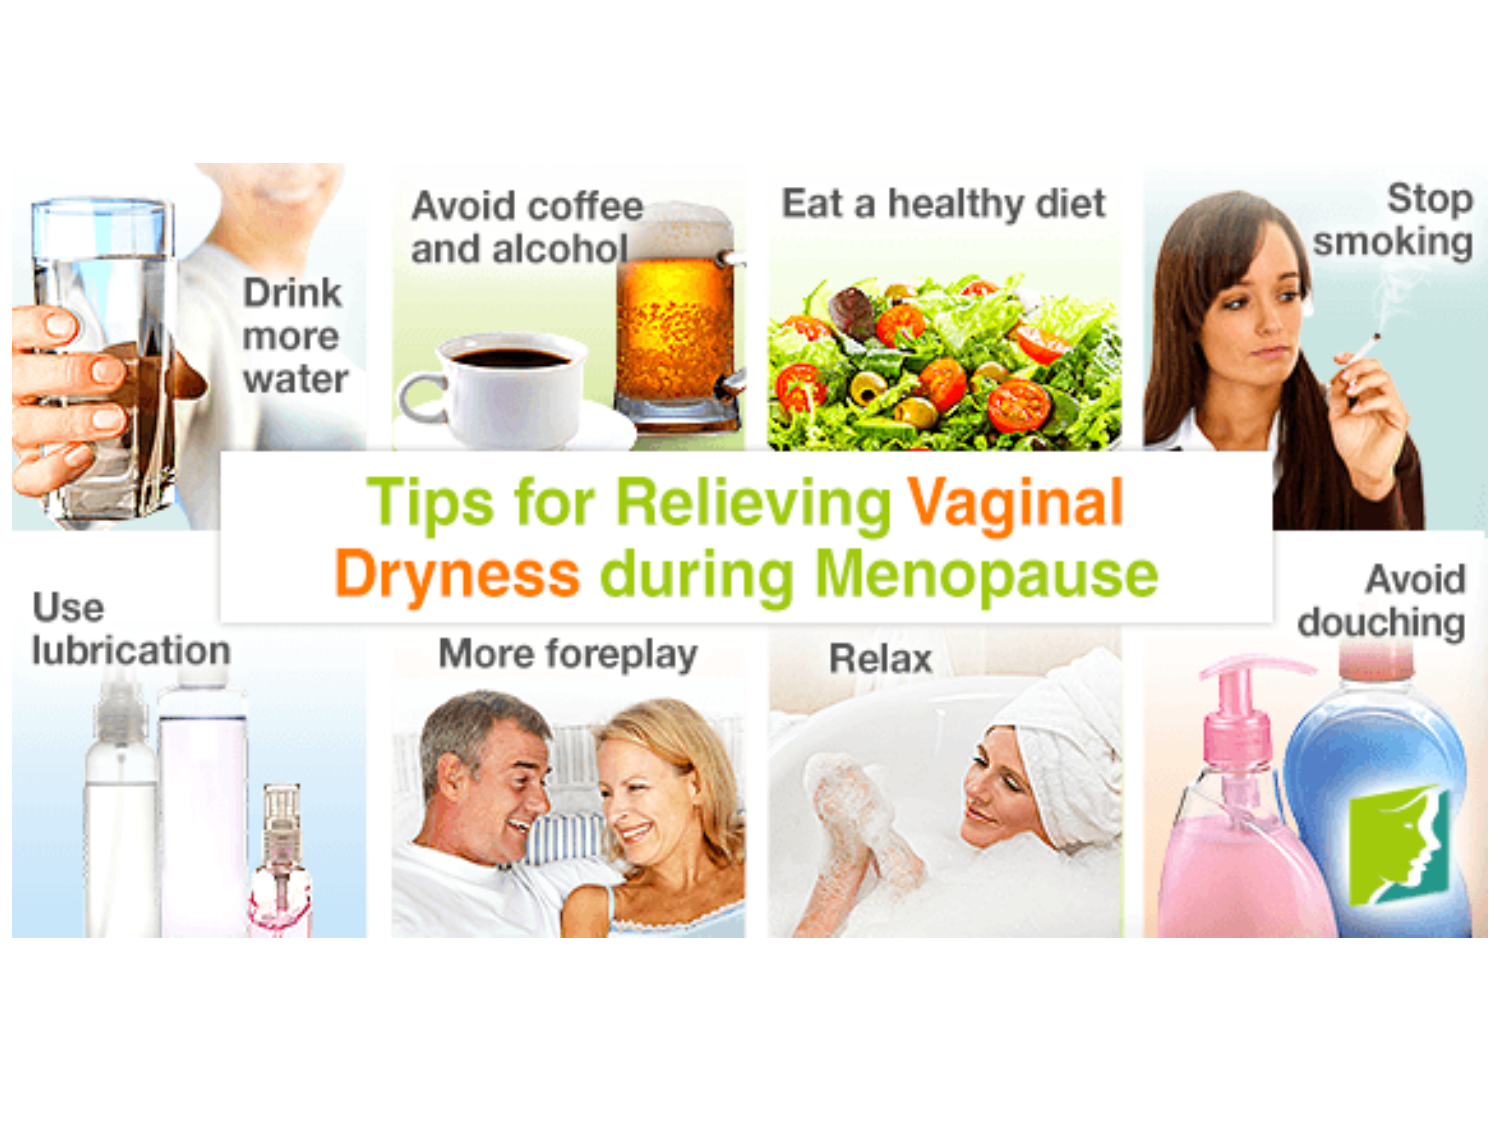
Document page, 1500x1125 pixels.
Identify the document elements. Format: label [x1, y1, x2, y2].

picture [11, 163, 1488, 938]
